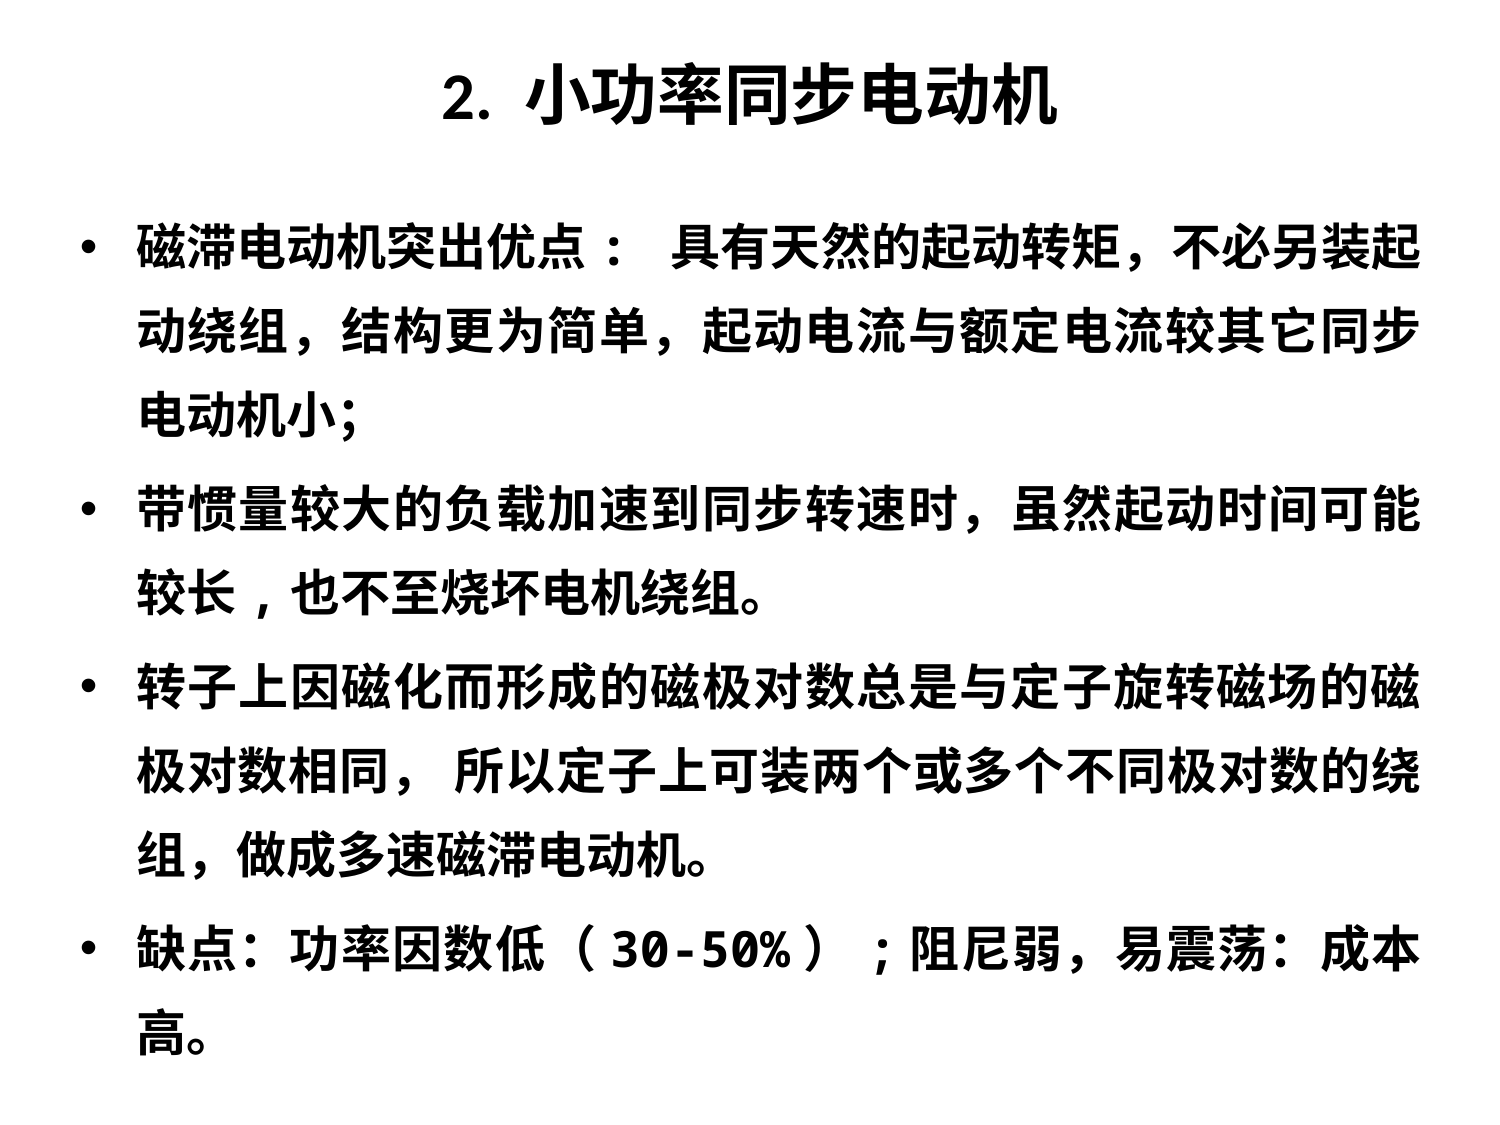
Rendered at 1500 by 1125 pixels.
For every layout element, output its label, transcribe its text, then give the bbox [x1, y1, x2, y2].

title 2. 小功率同步电动机 [75, 45, 1425, 233]
list 磁滞电动机突出优点: 具有天然的起动转矩，不必另装起动绕组，结构更为简单，起动电流与额定电流较其它同步电动机小； 带惯量较大的负载加速到同步转速时，虽然起动时间可能较长,也不至烧坏电机绕组。 转子上因磁化而形成的磁极对数总是与定子旋转磁场的磁极对数相同， 所以定子上可装两个或多个不同极对数的绕组，做成多速磁滞电动机。 缺点：功率因数低（30-50%）;阻尼弱，易震荡：成本高。 [64, 184, 1437, 1060]
